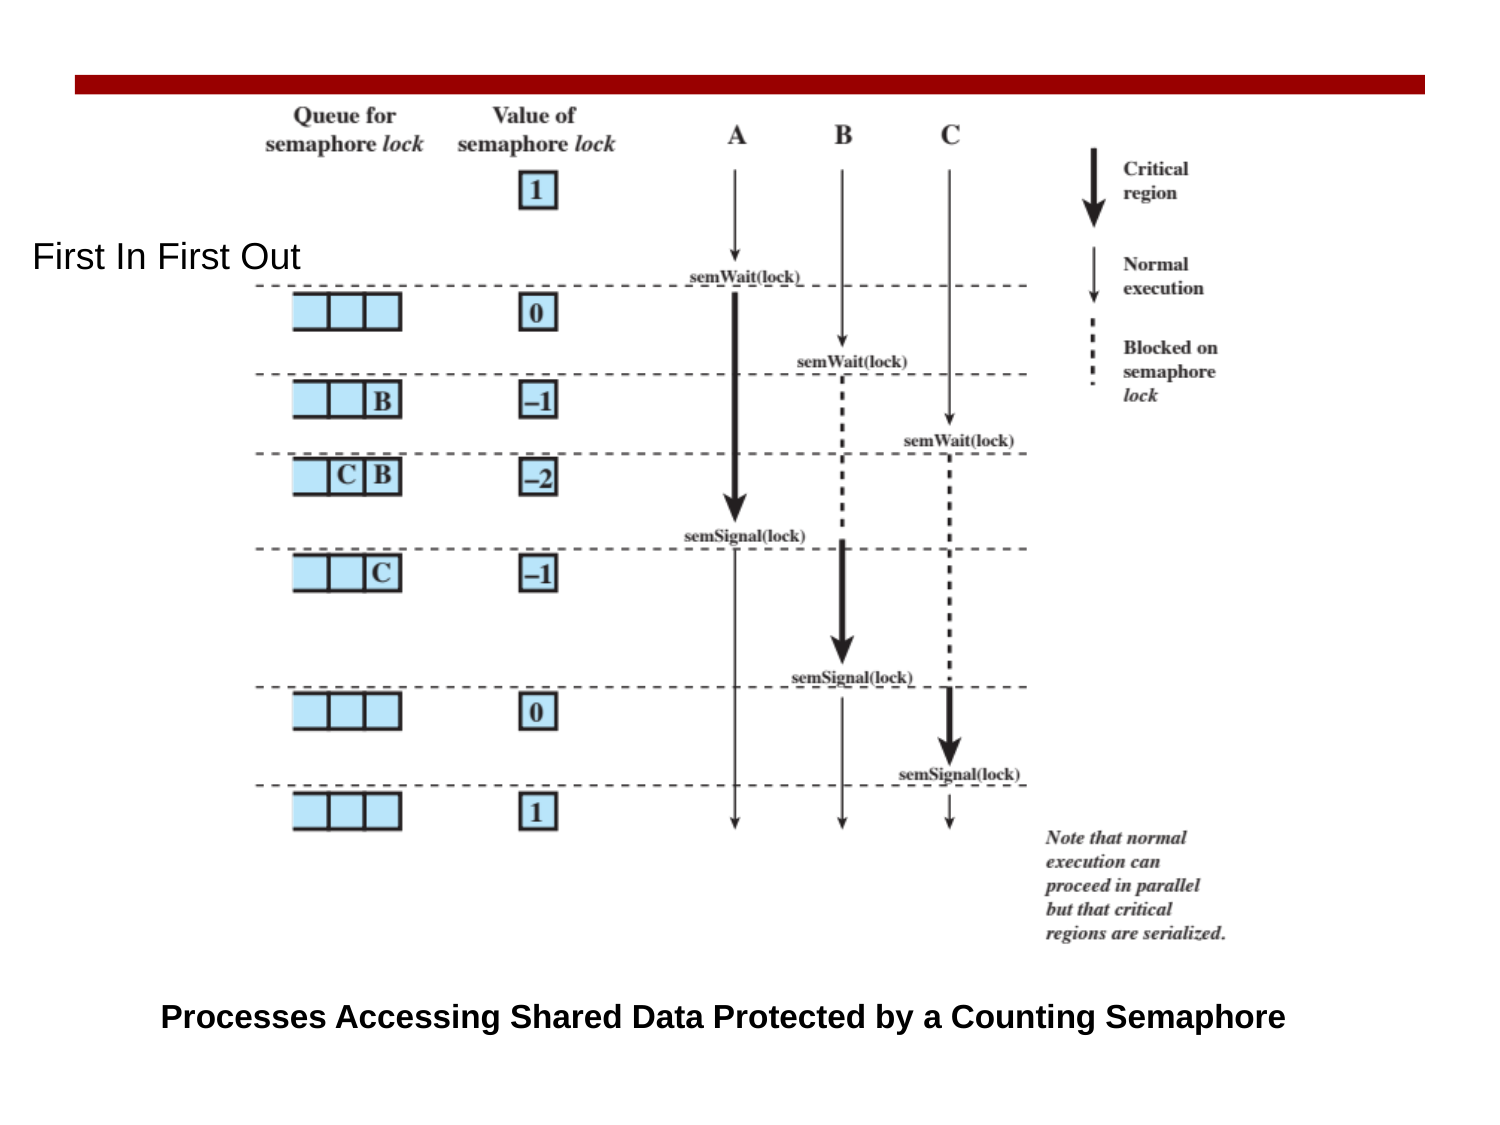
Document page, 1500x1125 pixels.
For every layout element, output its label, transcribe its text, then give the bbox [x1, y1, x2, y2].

text_box First In First Out [6, 224, 111, 285]
picture [111, 61, 1314, 951]
text_box Processes Accessing Shared Data Protected by a Counting Semaphore [145, 987, 1303, 1043]
